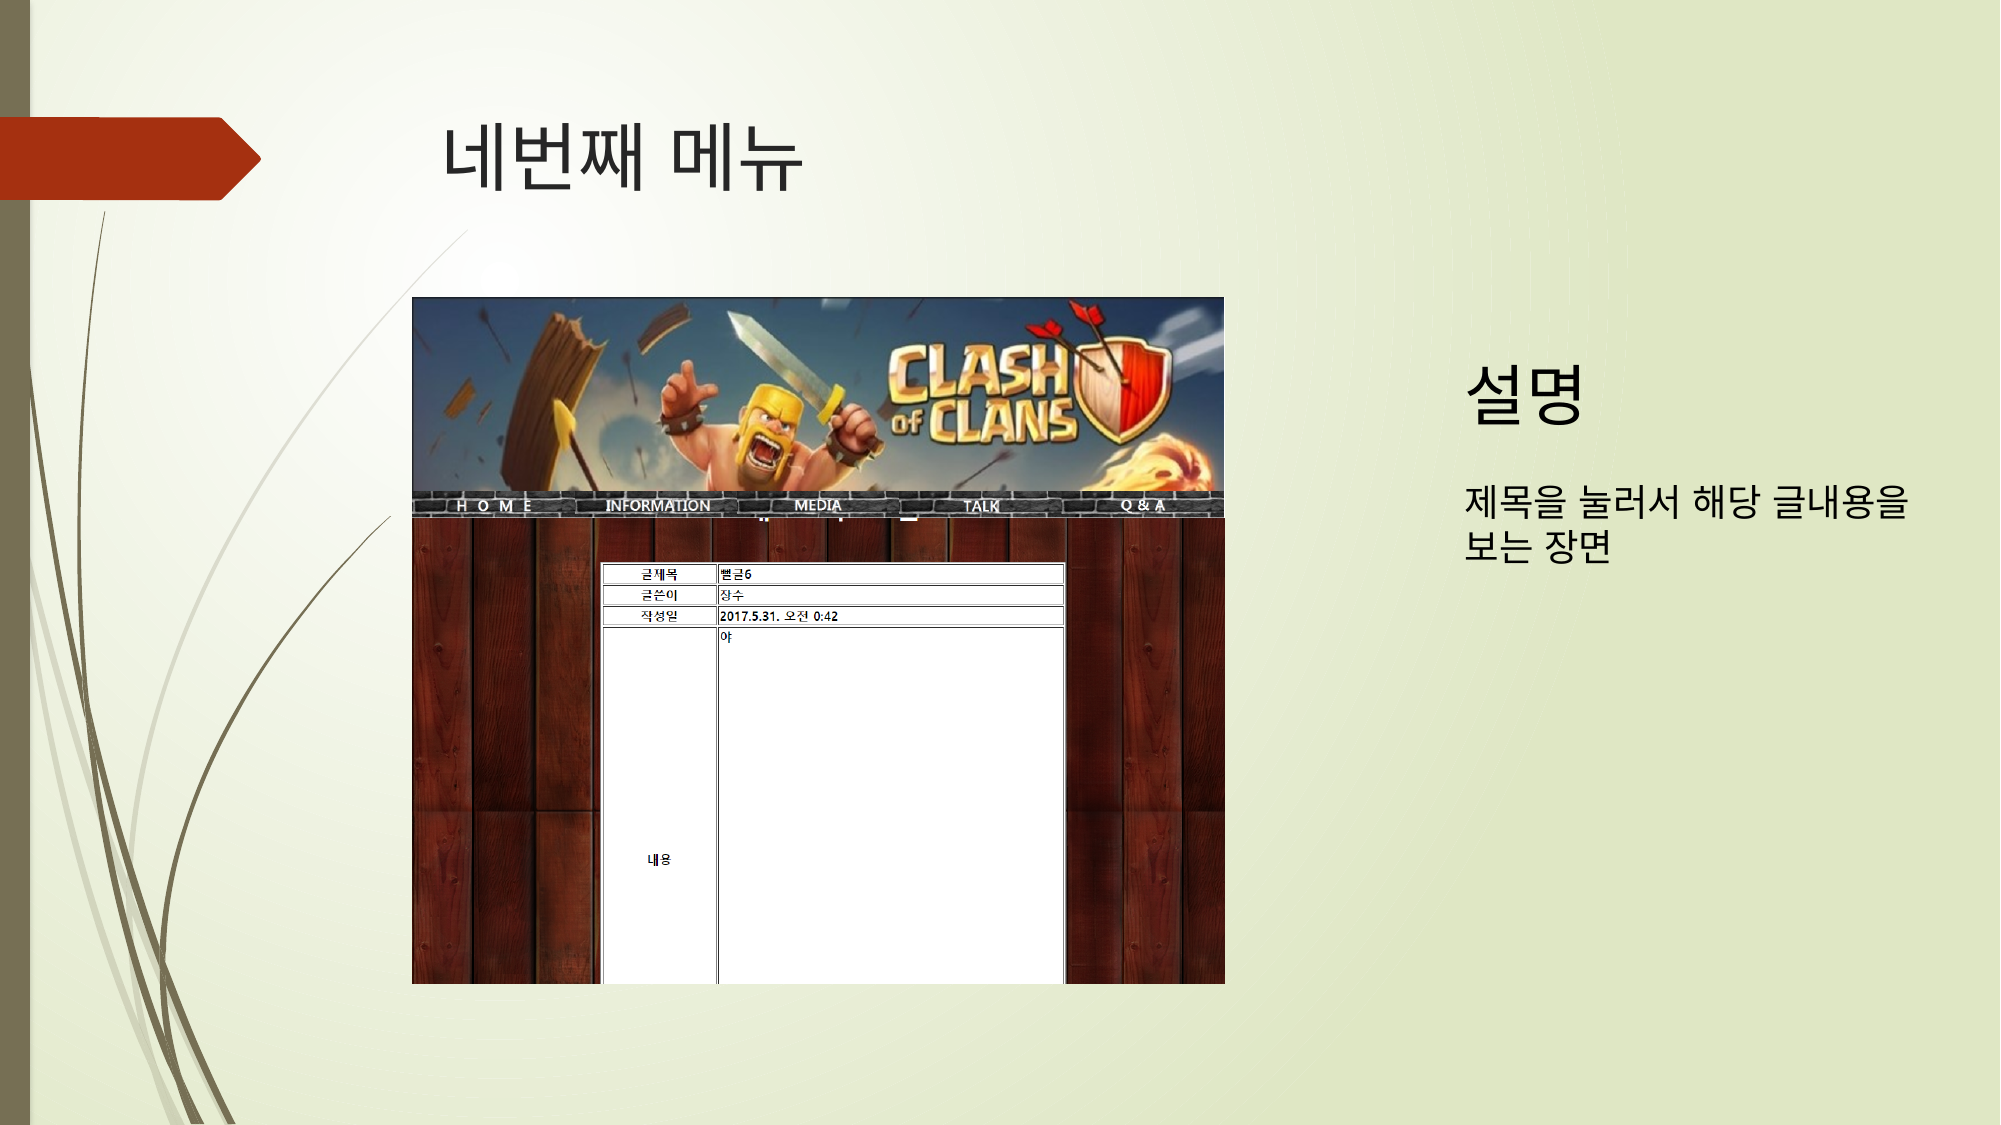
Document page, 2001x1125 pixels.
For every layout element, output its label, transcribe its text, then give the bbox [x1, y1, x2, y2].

title 네번째 메뉴 [425, 102, 1888, 313]
text_box 설명 제목을 눌러서 해당 글내용을 보는 장면 [1450, 346, 1926, 577]
picture [412, 297, 1225, 985]
